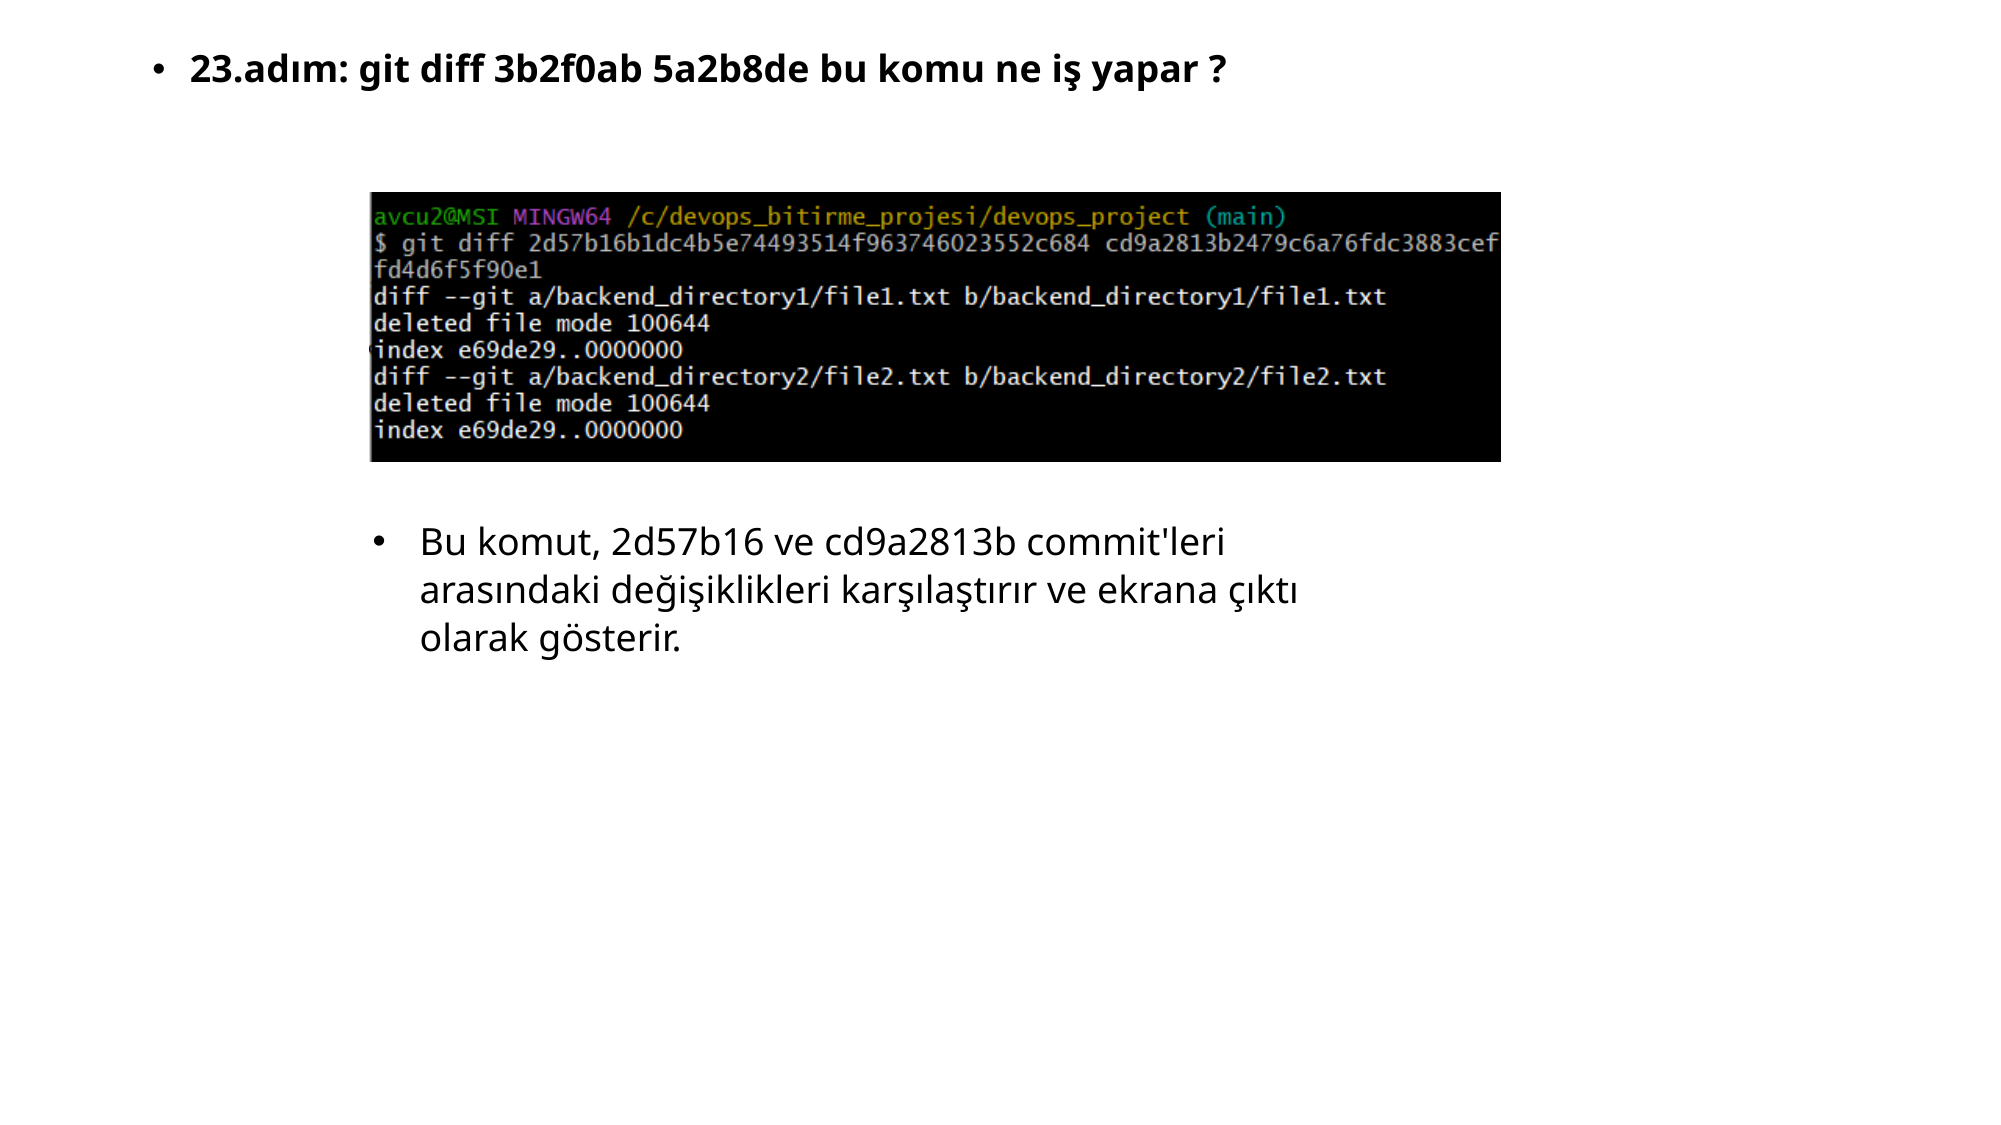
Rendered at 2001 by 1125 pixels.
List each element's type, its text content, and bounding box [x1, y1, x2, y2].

list 23.adım: git diff 3b2f0ab 5a2b8de bu komu ne iş yapar ? [137, 42, 1863, 757]
picture [368, 192, 1502, 463]
text_box Bu komut, 2d57b16 ve cd9a2813b commit'leri arasındaki değişiklikleri karşılaştırır ve ekrana çıktı olarak gösterir. [357, 507, 1358, 667]
